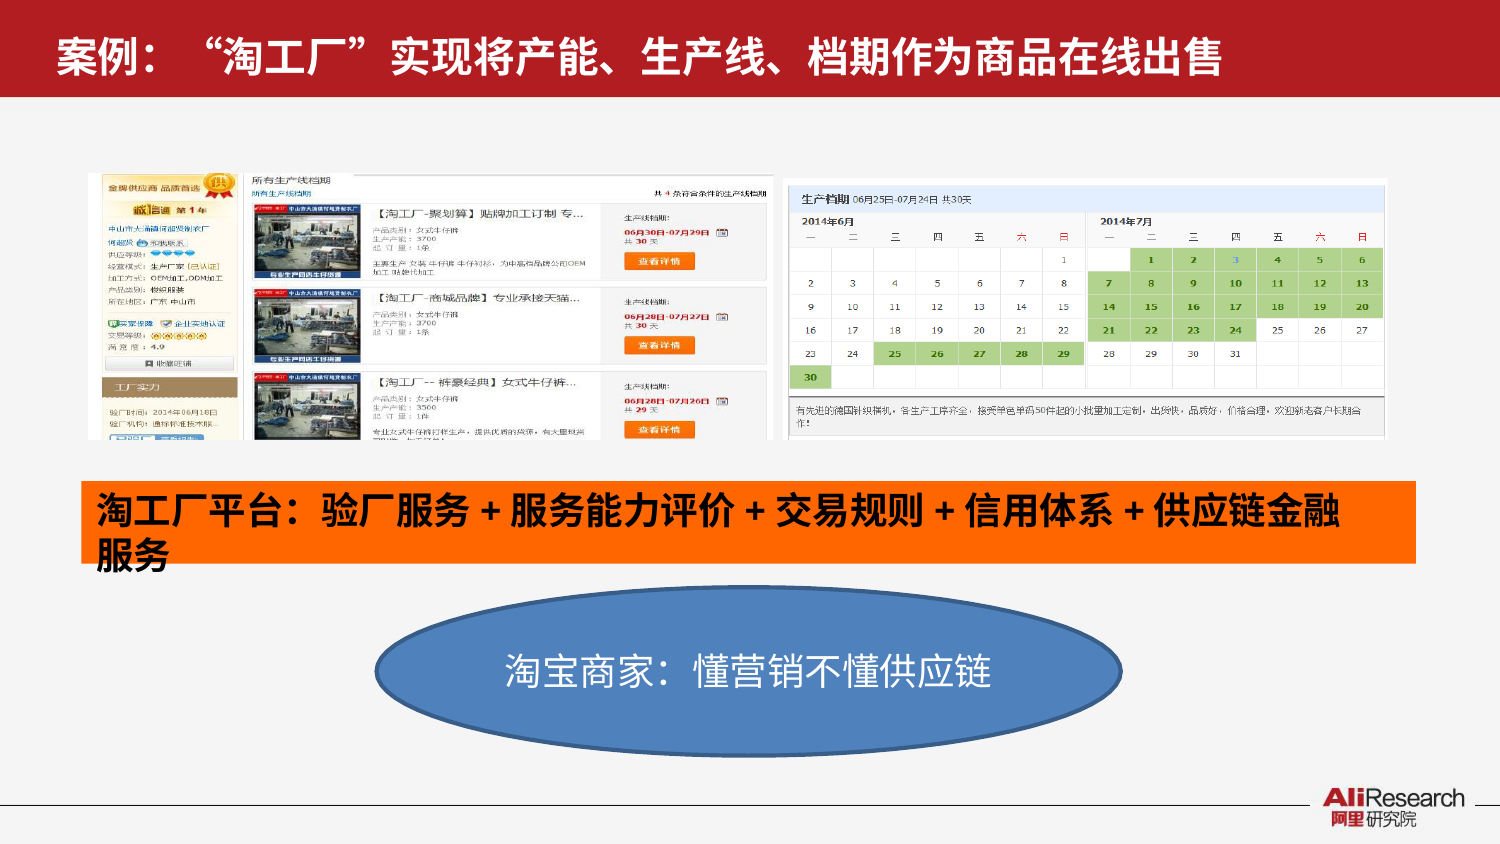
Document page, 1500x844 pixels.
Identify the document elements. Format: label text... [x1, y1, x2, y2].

text_box 淘工厂平台：验厂服务+服务能力评价+交易规则+信用体系+供应链金融服务 [94, 487, 1375, 578]
picture [0, 0, 1500, 844]
text_box 淘宝商家：懂营销不懂供应链 [502, 647, 995, 693]
text_box [88, 173, 774, 440]
text_box [81, 481, 1416, 564]
text_box [783, 178, 1388, 440]
text_box [376, 587, 1121, 756]
title 案例：“淘工厂”实现将产能、生产线、档期作为商品在线出售 [42, 13, 1458, 172]
